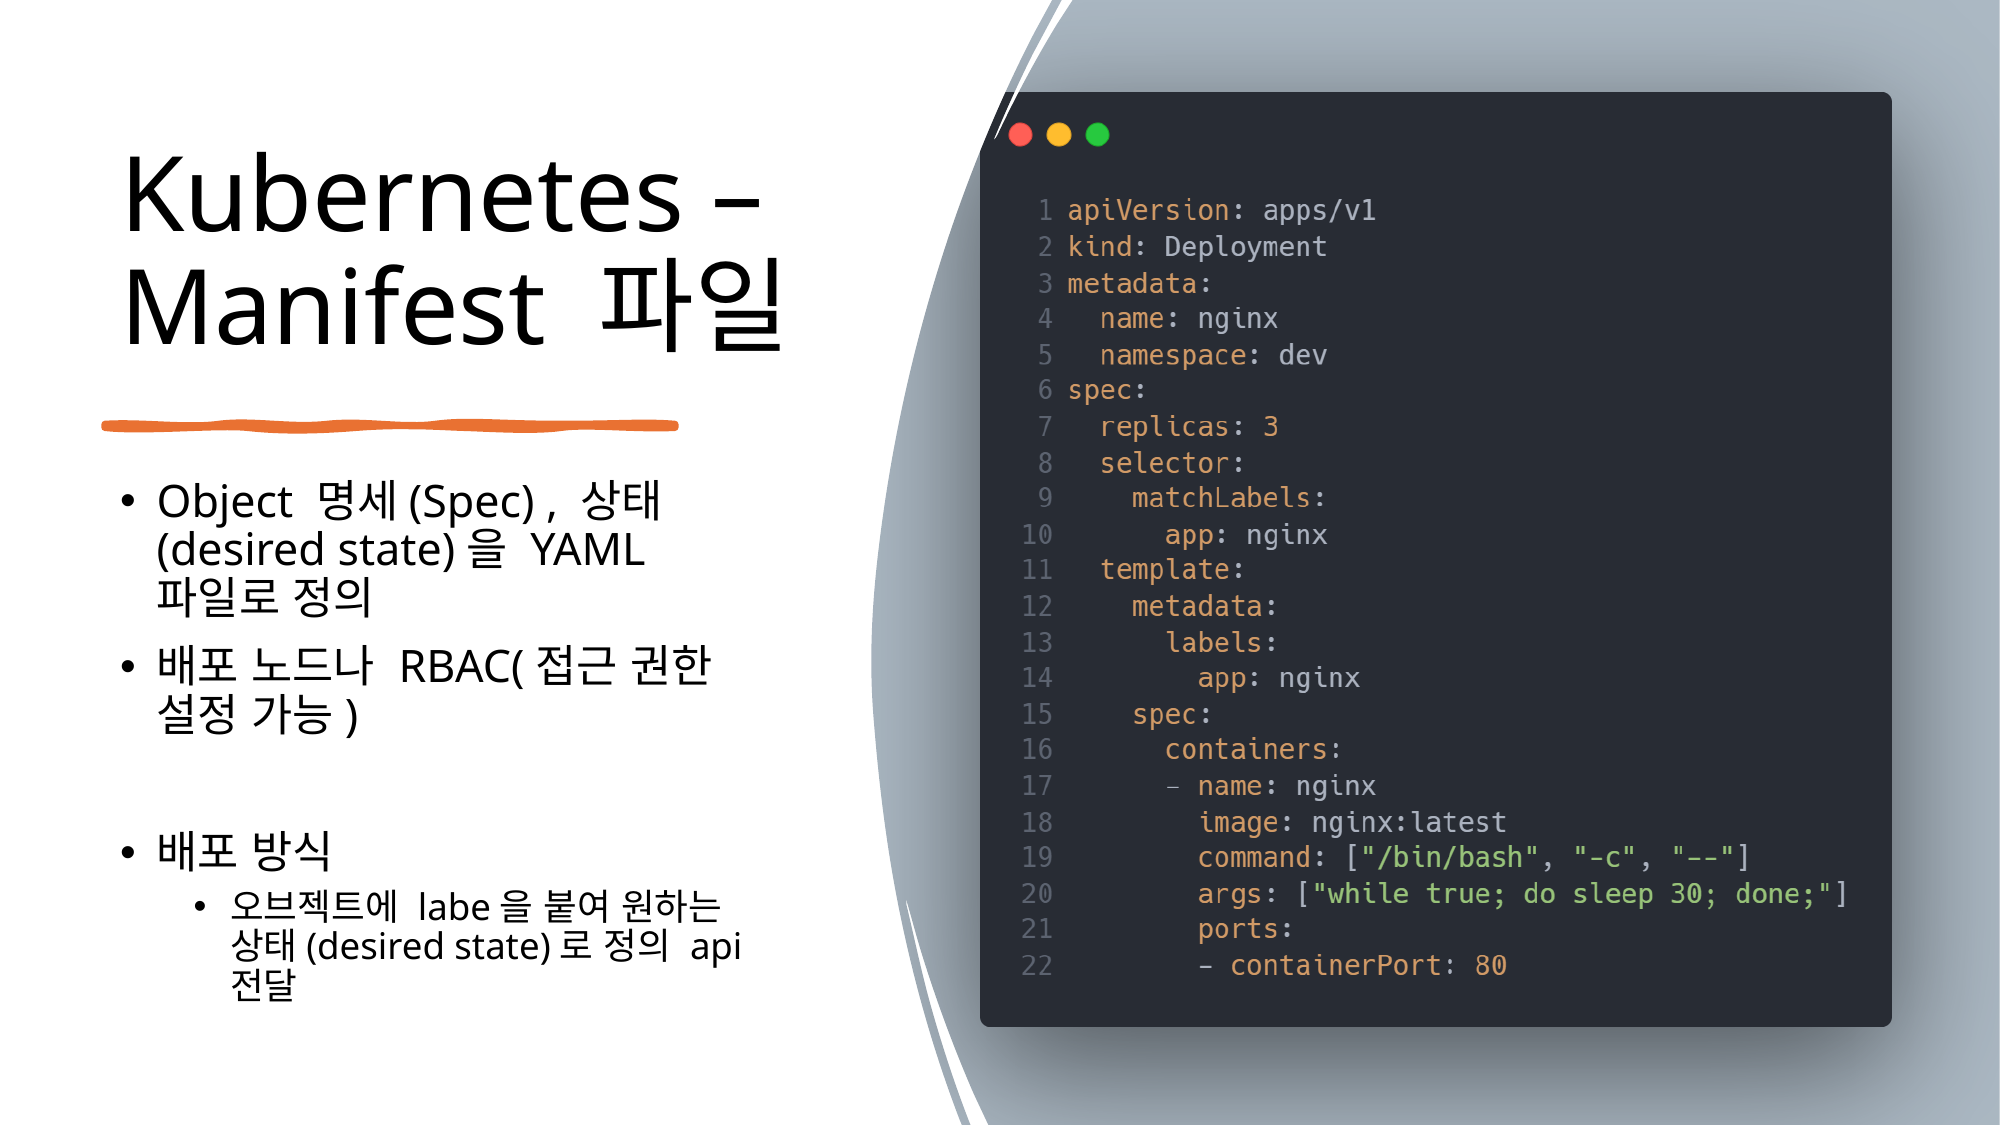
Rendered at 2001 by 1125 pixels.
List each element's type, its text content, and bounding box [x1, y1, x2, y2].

text_box [0, 0, 870, 1125]
list Object 명세(Spec) , 상태(desired state)을 YAML 파일로 정의 배포 노드나 RBAC(접근 권한 설정 가능) 배포 방식 오브젝트에 labe을 붙여 원하는 상태(desired state)로 정의 api 전달 [105, 471, 802, 1016]
picture [870, 0, 2000, 1125]
text_box [103, 420, 677, 432]
title Kubernetes –Manifest 파일 [105, 53, 822, 375]
